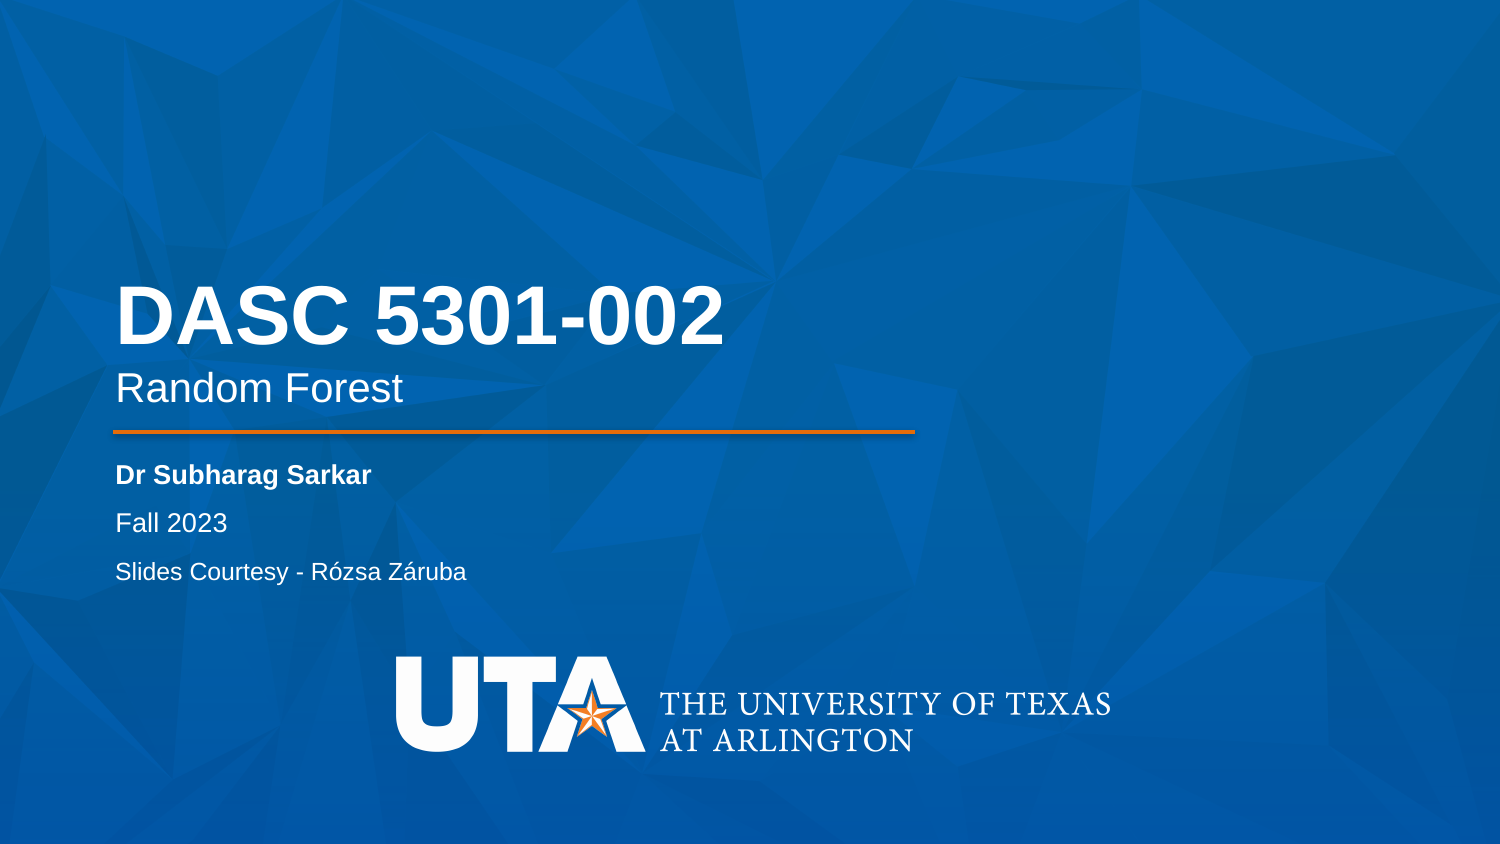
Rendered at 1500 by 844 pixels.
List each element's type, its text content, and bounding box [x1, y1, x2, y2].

picture [0, 0, 1500, 844]
list Fall 2023 [100, 497, 484, 546]
title DASC 5301-002 [100, 240, 1451, 352]
list Dr Subharag Sarkar [100, 449, 776, 498]
text_box Slides Courtesy - Rózsa Záruba [100, 548, 484, 596]
list Random Forest [100, 352, 1451, 424]
